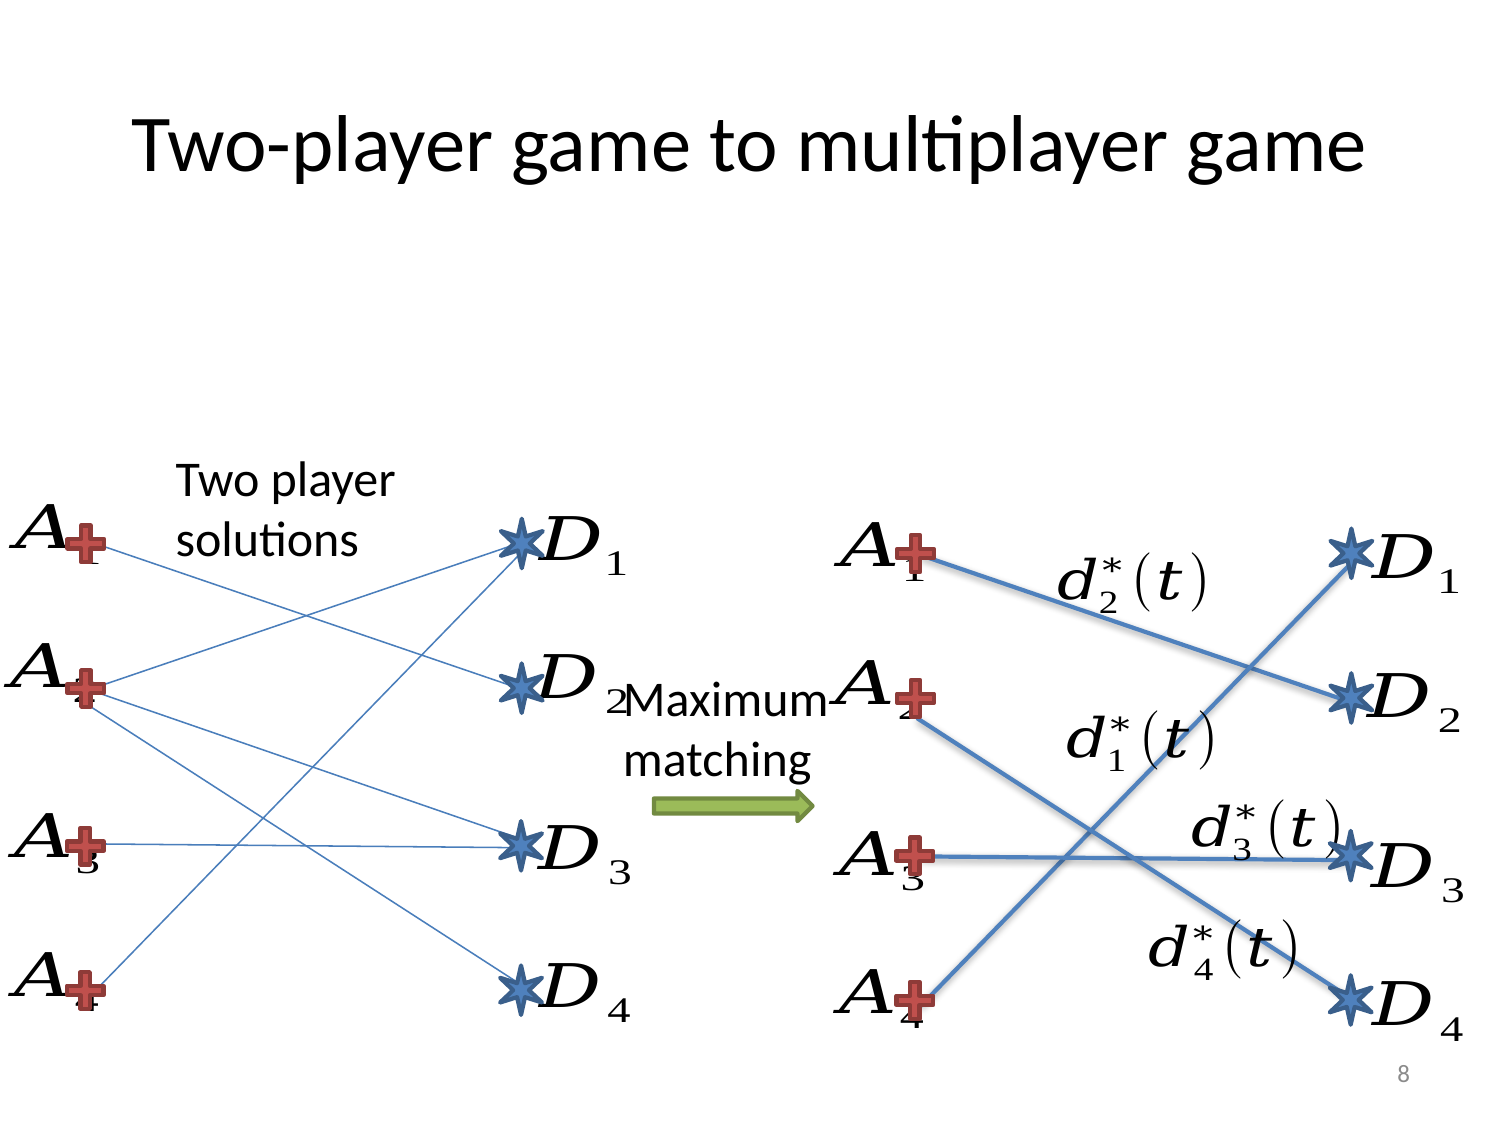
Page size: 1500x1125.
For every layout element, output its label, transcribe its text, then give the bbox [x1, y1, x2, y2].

text_box [529, 673, 545, 703]
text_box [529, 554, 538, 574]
text_box [1357, 841, 1374, 870]
text_box [1356, 683, 1375, 713]
text_box [499, 516, 545, 558]
text_box [65, 523, 106, 564]
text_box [91, 694, 524, 705]
text_box [894, 835, 911, 876]
slide_number 8 [1074, 1042, 1425, 1103]
text_box [65, 970, 92, 1011]
text_box [65, 826, 83, 867]
text_box [516, 975, 544, 1018]
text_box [88, 705, 524, 987]
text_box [88, 542, 520, 690]
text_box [916, 717, 1352, 999]
text_box [65, 668, 83, 709]
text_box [921, 555, 1352, 562]
text_box [651, 788, 815, 824]
text_box Two player solutions [160, 438, 538, 540]
text_box [529, 831, 544, 861]
text_box [895, 533, 936, 574]
text_box [1346, 985, 1374, 1027]
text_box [919, 563, 1352, 717]
text_box [1328, 526, 1375, 568]
title Two-player game to multiplayer game [75, 45, 1425, 233]
text_box Maximum matching [608, 658, 888, 794]
text_box [894, 980, 922, 1021]
text_box [895, 678, 914, 719]
